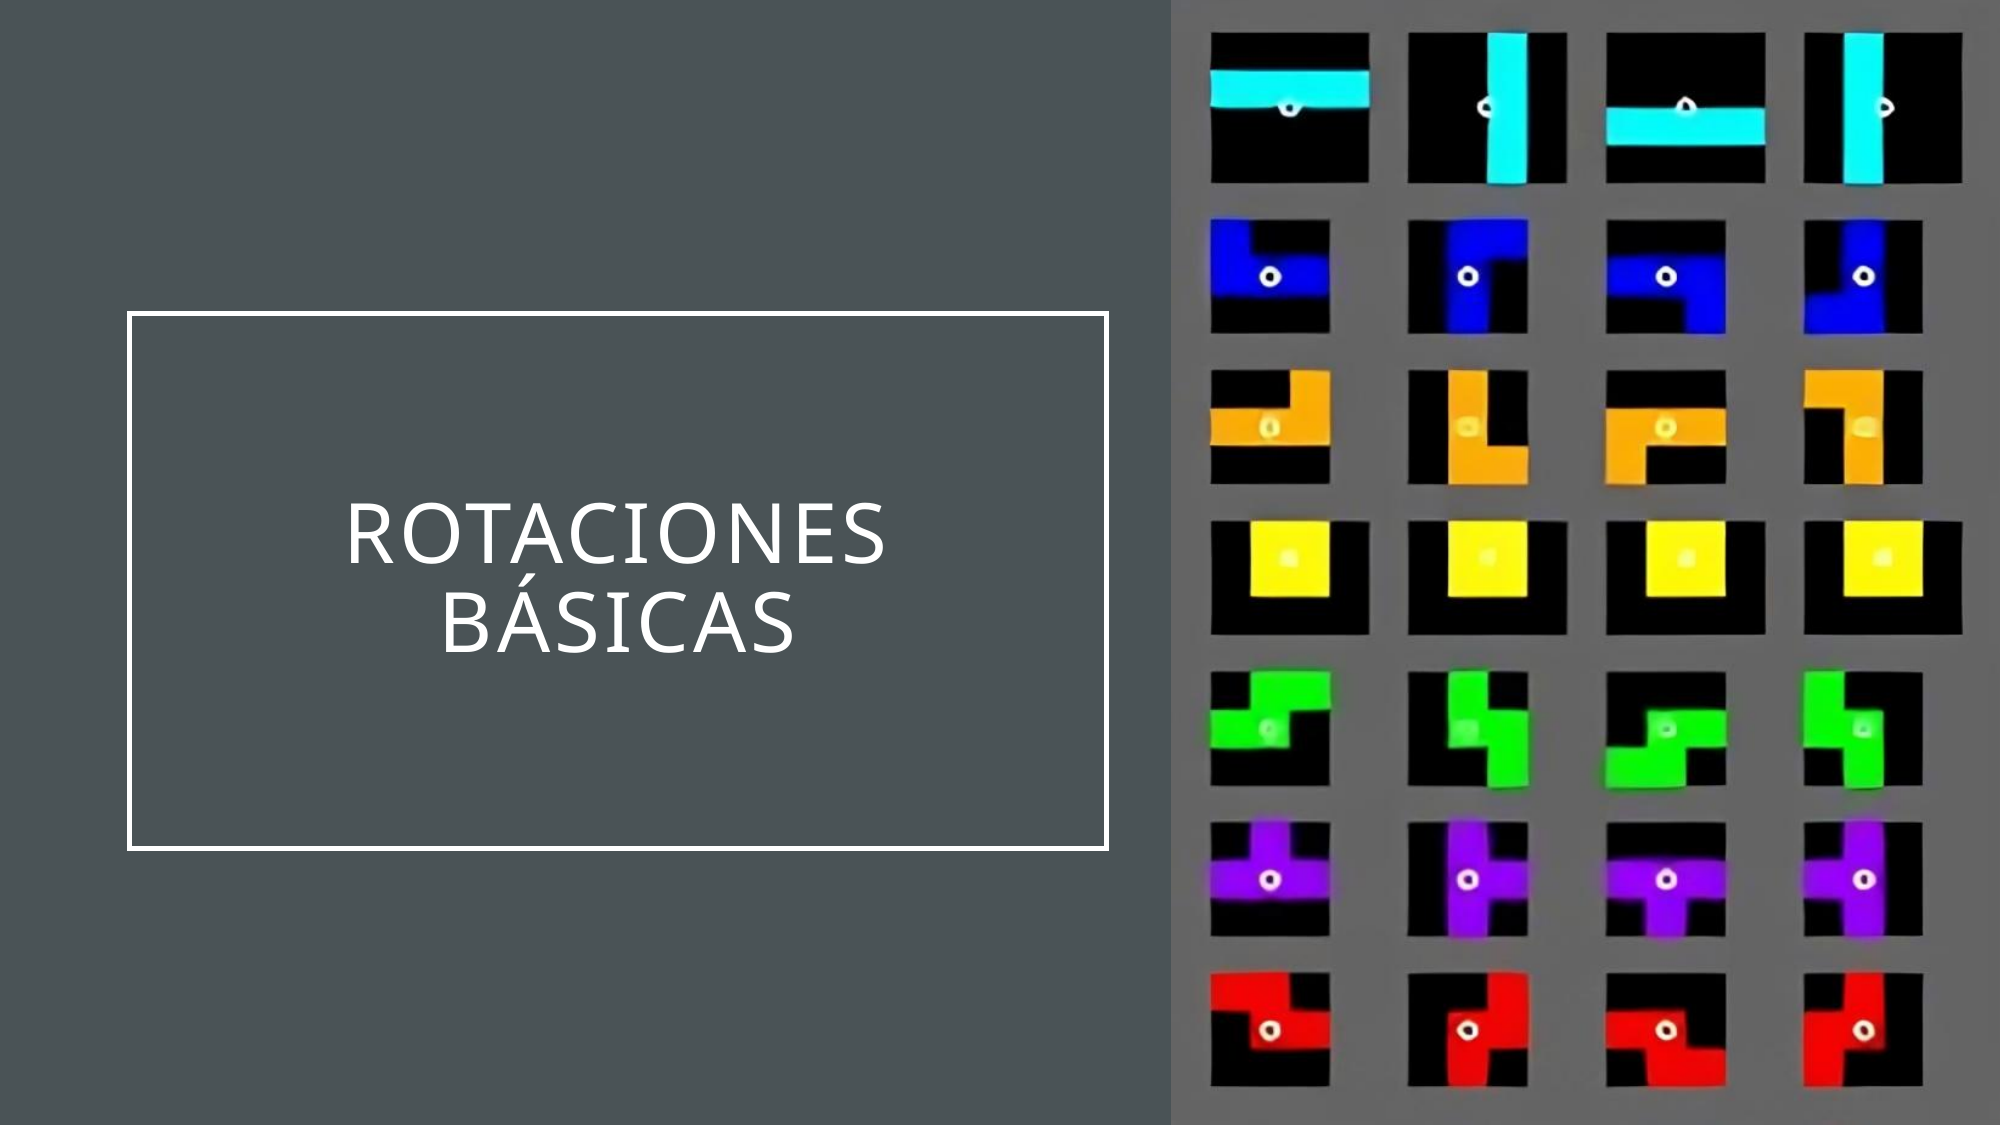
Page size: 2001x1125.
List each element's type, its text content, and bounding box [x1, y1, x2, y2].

text_box [0, 0, 1171, 1125]
title Rotaciones básicas [127, 311, 1109, 851]
picture [1171, 0, 2000, 1125]
